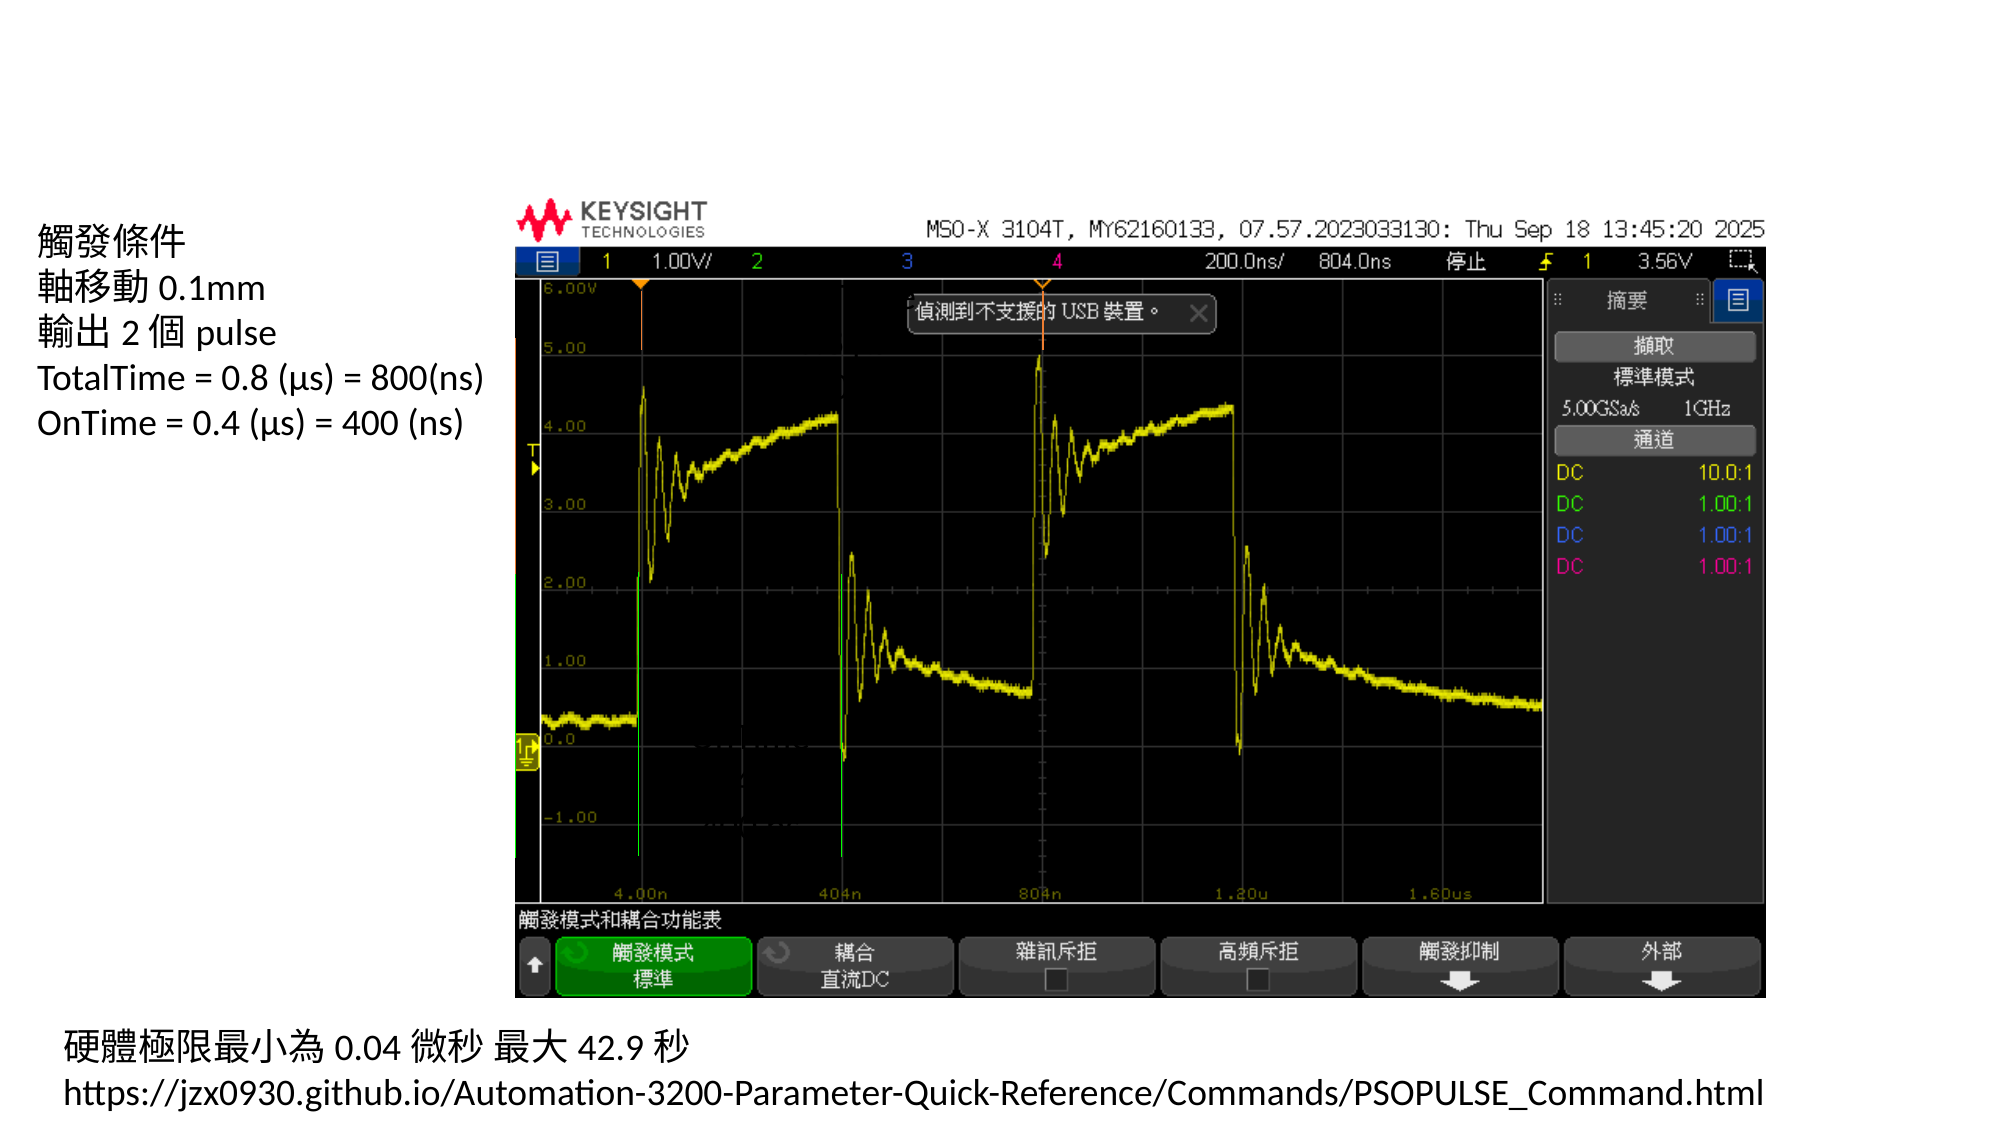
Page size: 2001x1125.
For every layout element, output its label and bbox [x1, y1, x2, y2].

picture [515, 198, 1766, 998]
